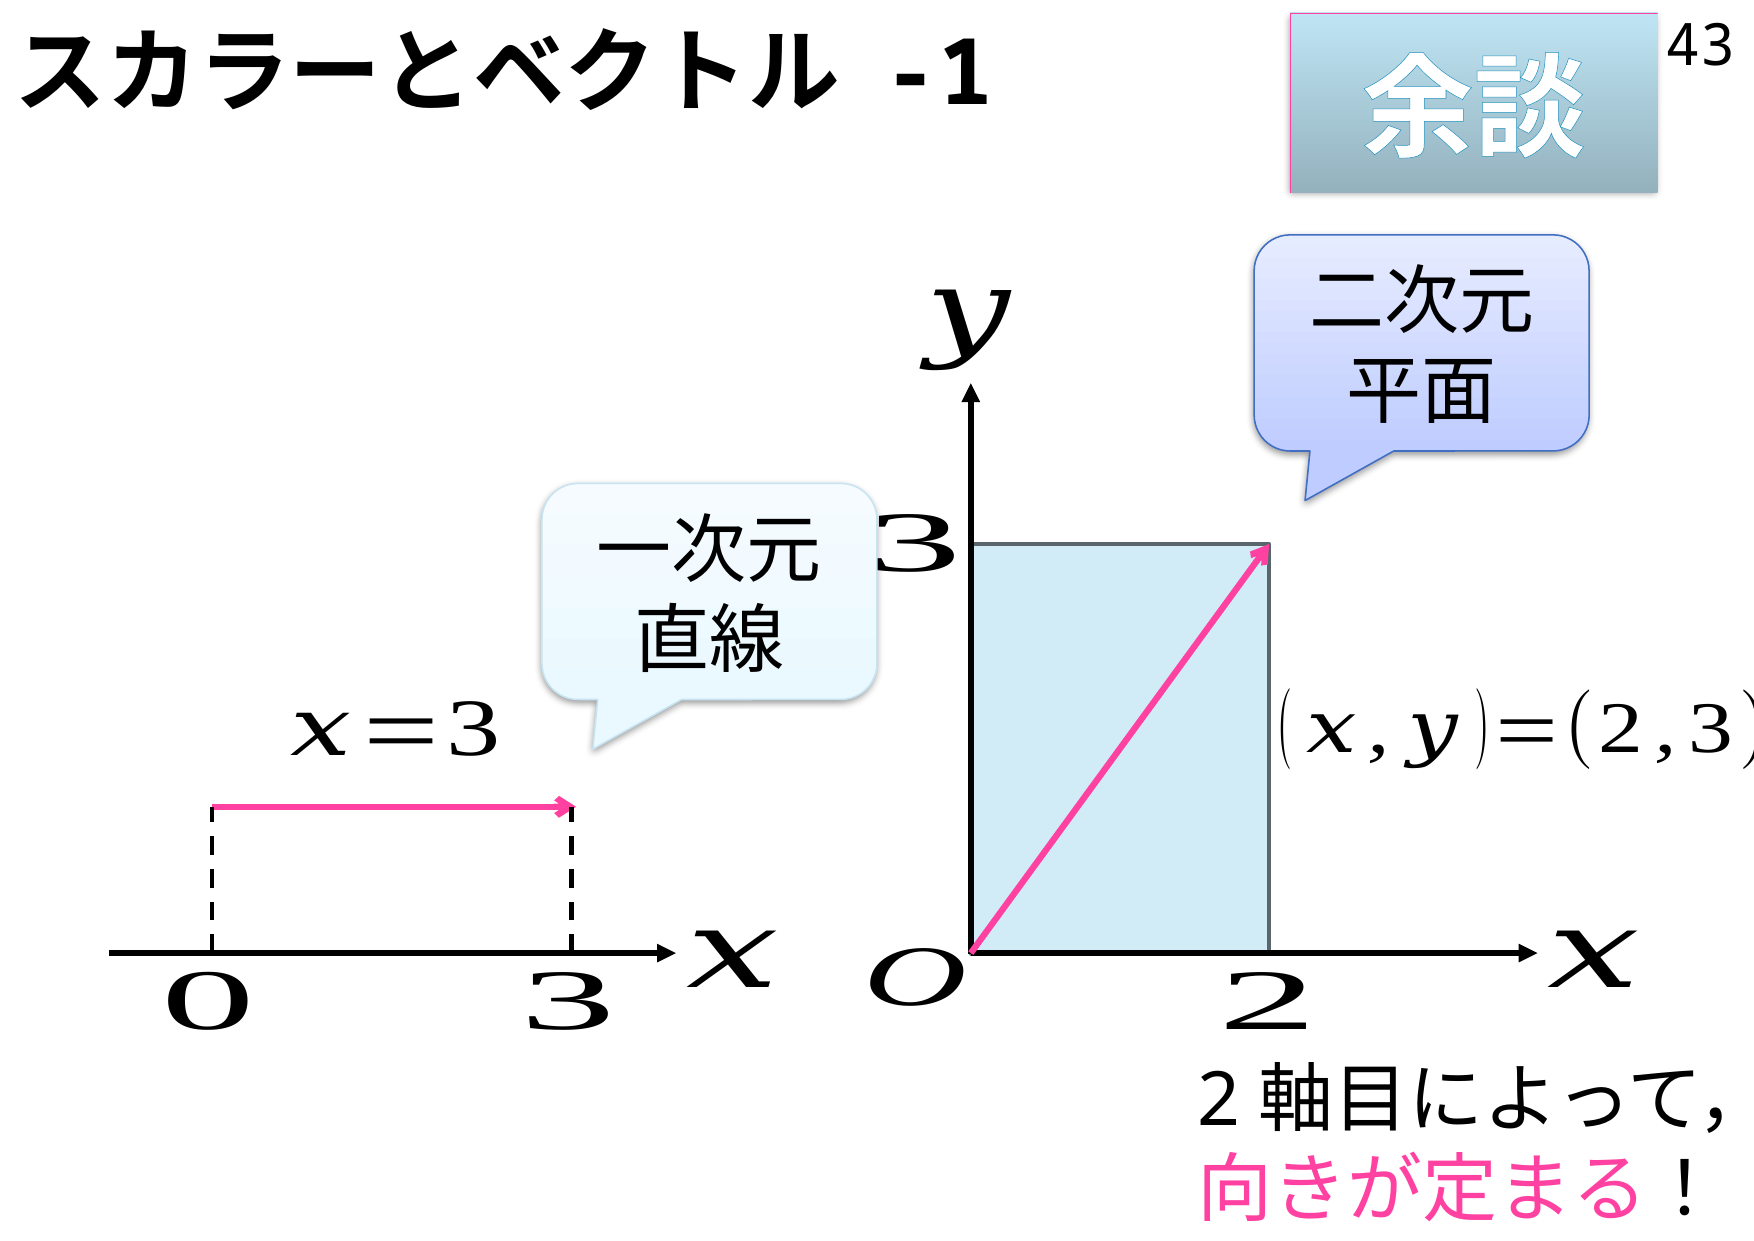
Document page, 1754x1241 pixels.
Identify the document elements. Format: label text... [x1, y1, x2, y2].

text_box 一次元 直線 [541, 482, 878, 750]
text_box 余談 [1289, 12, 1658, 193]
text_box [970, 543, 1270, 954]
title スカラーとベクトル -1 [0, 0, 1566, 131]
text_box 2軸目によって，向きが定まる！ [1182, 1043, 1750, 1238]
slide_number 43 [1566, 0, 1750, 110]
text_box 二次元 平面 [1253, 234, 1590, 502]
